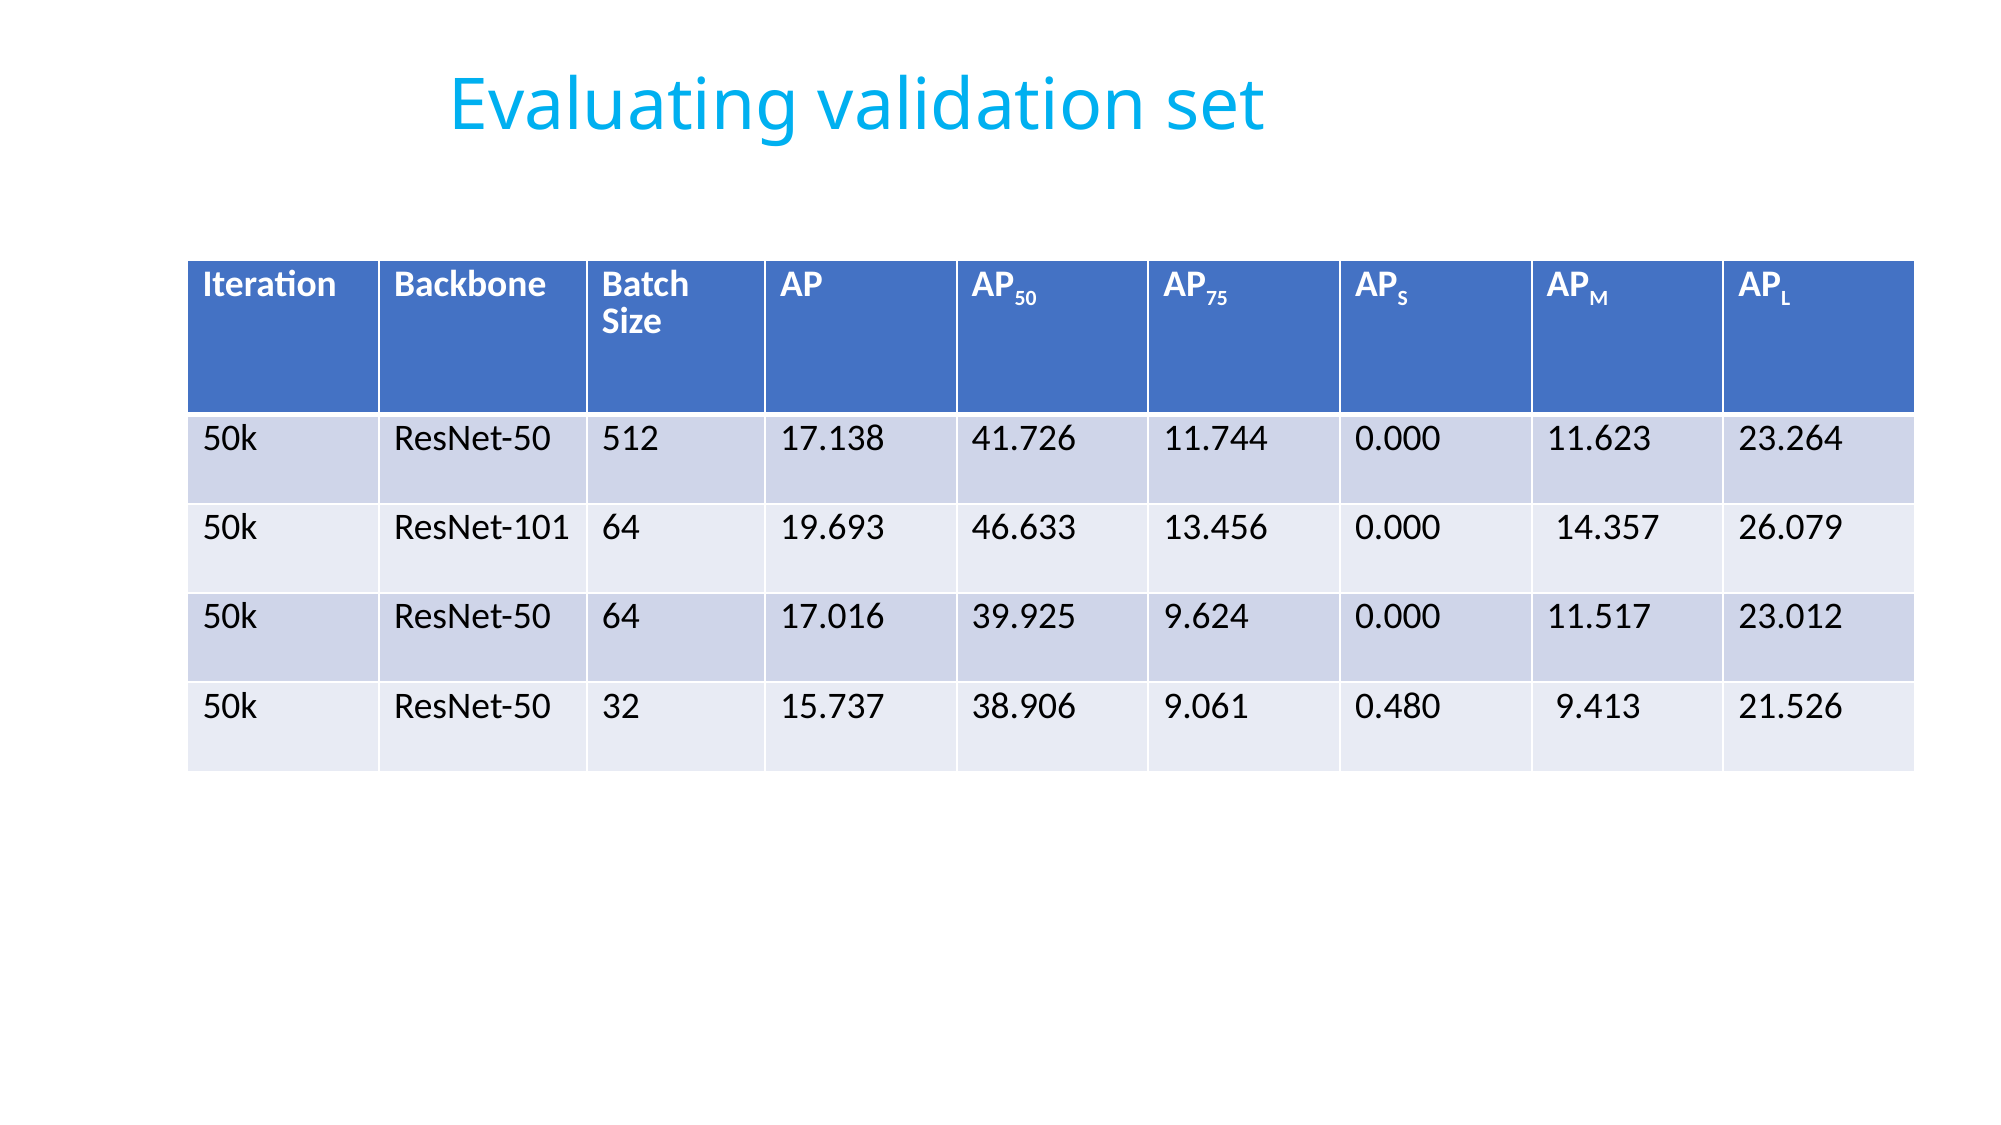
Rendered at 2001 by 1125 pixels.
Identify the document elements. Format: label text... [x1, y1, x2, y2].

table_cell 46.633 [958, 505, 1147, 592]
table_header AP50 [958, 261, 1147, 412]
table_cell 50k [188, 417, 378, 503]
table_cell 0.000 [1341, 594, 1531, 681]
table_cell 15.737 [766, 683, 956, 771]
table_cell 512 [588, 417, 764, 503]
table_header AP [766, 261, 956, 412]
table_cell 50k [188, 505, 378, 592]
table_cell 14.357 [1533, 505, 1722, 592]
title Evaluating validation set [137, 59, 1863, 153]
table_cell 23.264 [1724, 417, 1914, 503]
table_cell 41.726 [958, 417, 1147, 503]
table_cell 23.012 [1724, 594, 1914, 681]
table_cell 9.413 [1533, 683, 1722, 771]
table_cell 26.079 [1724, 505, 1914, 592]
table_cell 11.744 [1149, 417, 1339, 503]
table_cell ResNet-50 [380, 683, 586, 771]
table_cell ResNet-101 [380, 505, 586, 592]
table_cell 11.623 [1533, 417, 1722, 503]
table_cell 39.925 [958, 594, 1147, 681]
table_cell 11.517 [1533, 594, 1722, 681]
table_cell 0.000 [1341, 417, 1531, 503]
table_cell 64 [588, 505, 764, 592]
table_header APS [1341, 261, 1531, 412]
table_header APM [1533, 261, 1722, 412]
table_cell 17.138 [766, 417, 956, 503]
table_cell ResNet-50 [380, 594, 586, 681]
table_header Backbone [380, 261, 586, 412]
table_header APL [1724, 261, 1914, 412]
table_cell 50k [188, 594, 378, 681]
table_header AP75 [1149, 261, 1339, 412]
table_cell 64 [588, 594, 764, 681]
table_cell 9.624 [1149, 594, 1339, 681]
table_cell 21.526 [1724, 683, 1914, 771]
table_cell 32 [588, 683, 764, 771]
table_header Batch Size [588, 261, 764, 412]
table_cell 19.693 [766, 505, 956, 592]
table_cell ResNet-50 [380, 417, 586, 503]
table_cell 0.000 [1341, 505, 1531, 592]
table_cell 17.016 [766, 594, 956, 681]
table_cell 50k [188, 683, 378, 771]
table_cell 13.456 [1149, 505, 1339, 592]
table_cell 38.906 [958, 683, 1147, 771]
table_cell 9.061 [1149, 683, 1339, 771]
table_cell 0.480 [1341, 683, 1531, 771]
table_header Iteration [188, 261, 378, 412]
